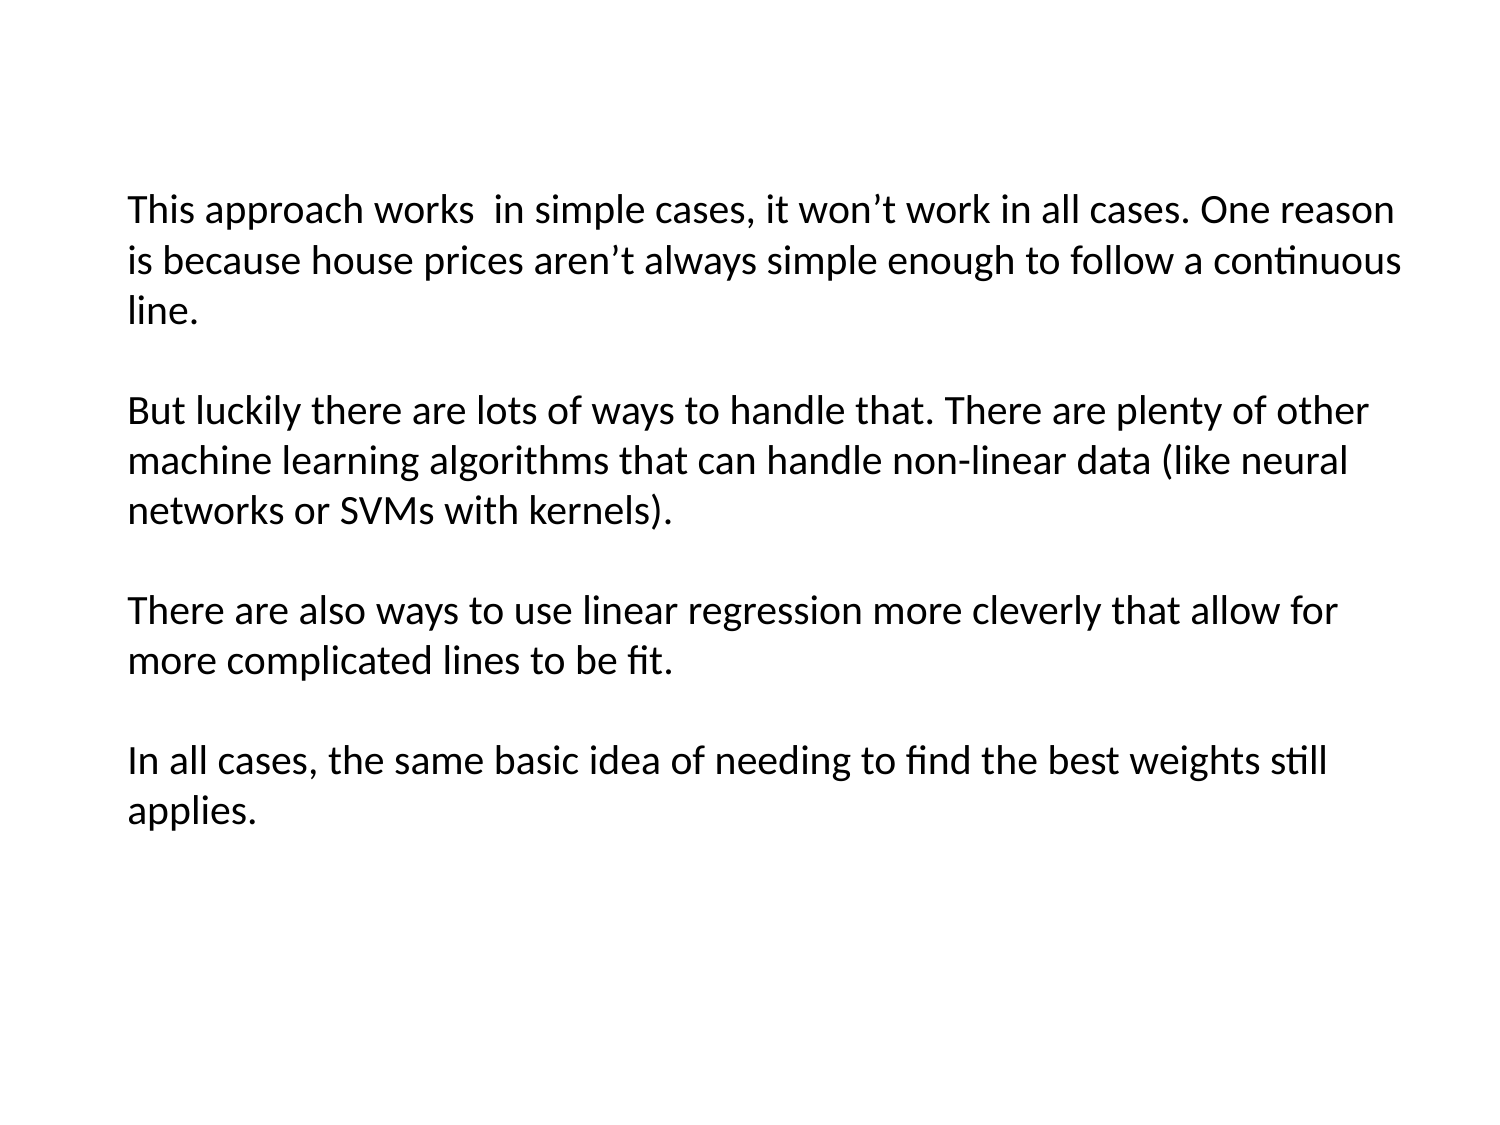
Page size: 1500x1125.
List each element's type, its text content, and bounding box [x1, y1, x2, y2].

text_box This approach works in simple cases, it won’t work in all cases. One reason is because house prices aren’t always simple enough to follow a continuous line. But luckily there are lots of ways to handle that. There are plenty of other machine learning algorithms that can handle non-linear data (like neural networks or SVMs with kernels). There are also ways to use linear regression more cleverly that allow for more complicated lines to be fit. In all cases, the same basic idea of needing to find the best weights still applies. [112, 174, 1438, 840]
